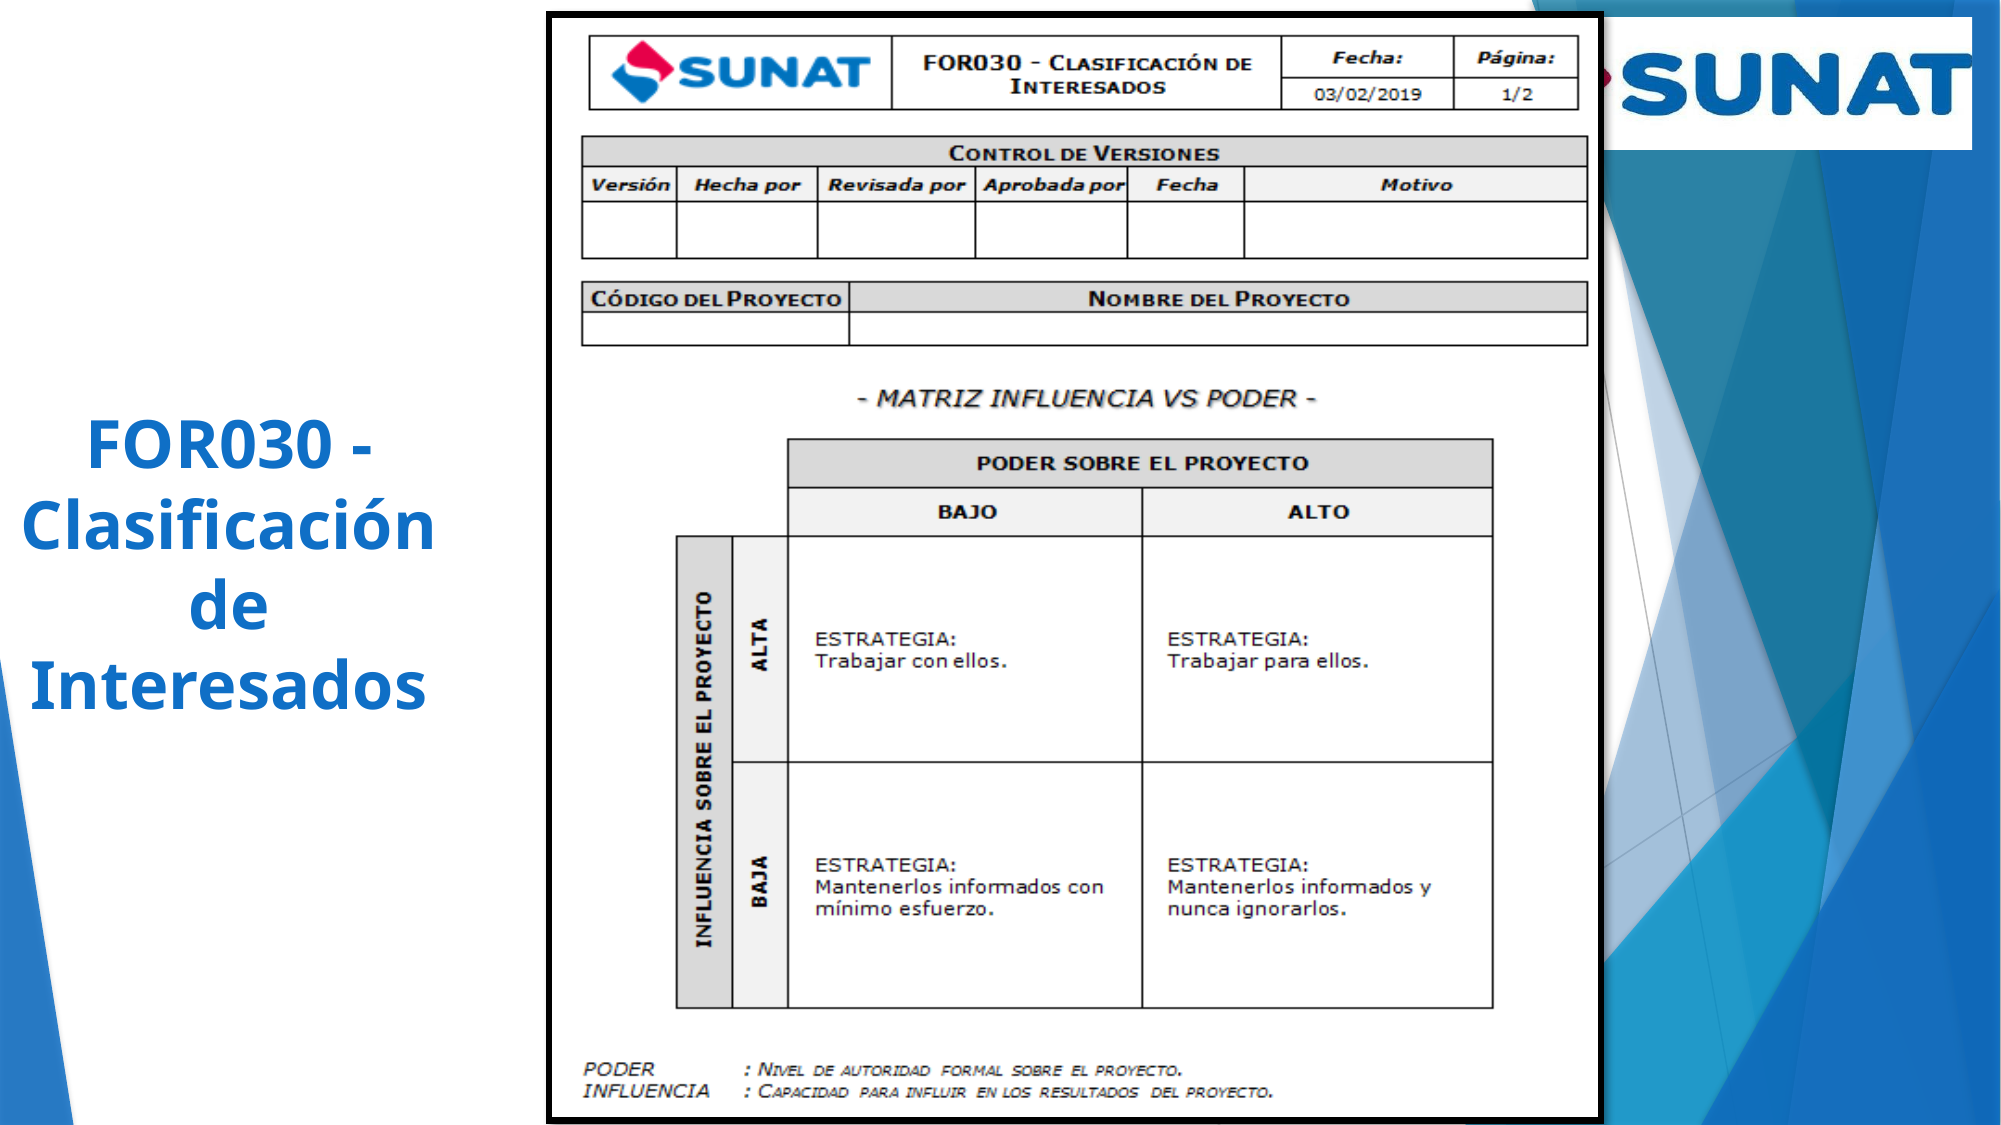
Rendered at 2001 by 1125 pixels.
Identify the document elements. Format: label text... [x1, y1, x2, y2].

picture [1604, 17, 1973, 150]
title FOR030 - Clasificación de Interesados [0, 391, 459, 734]
picture [551, 17, 1599, 1119]
